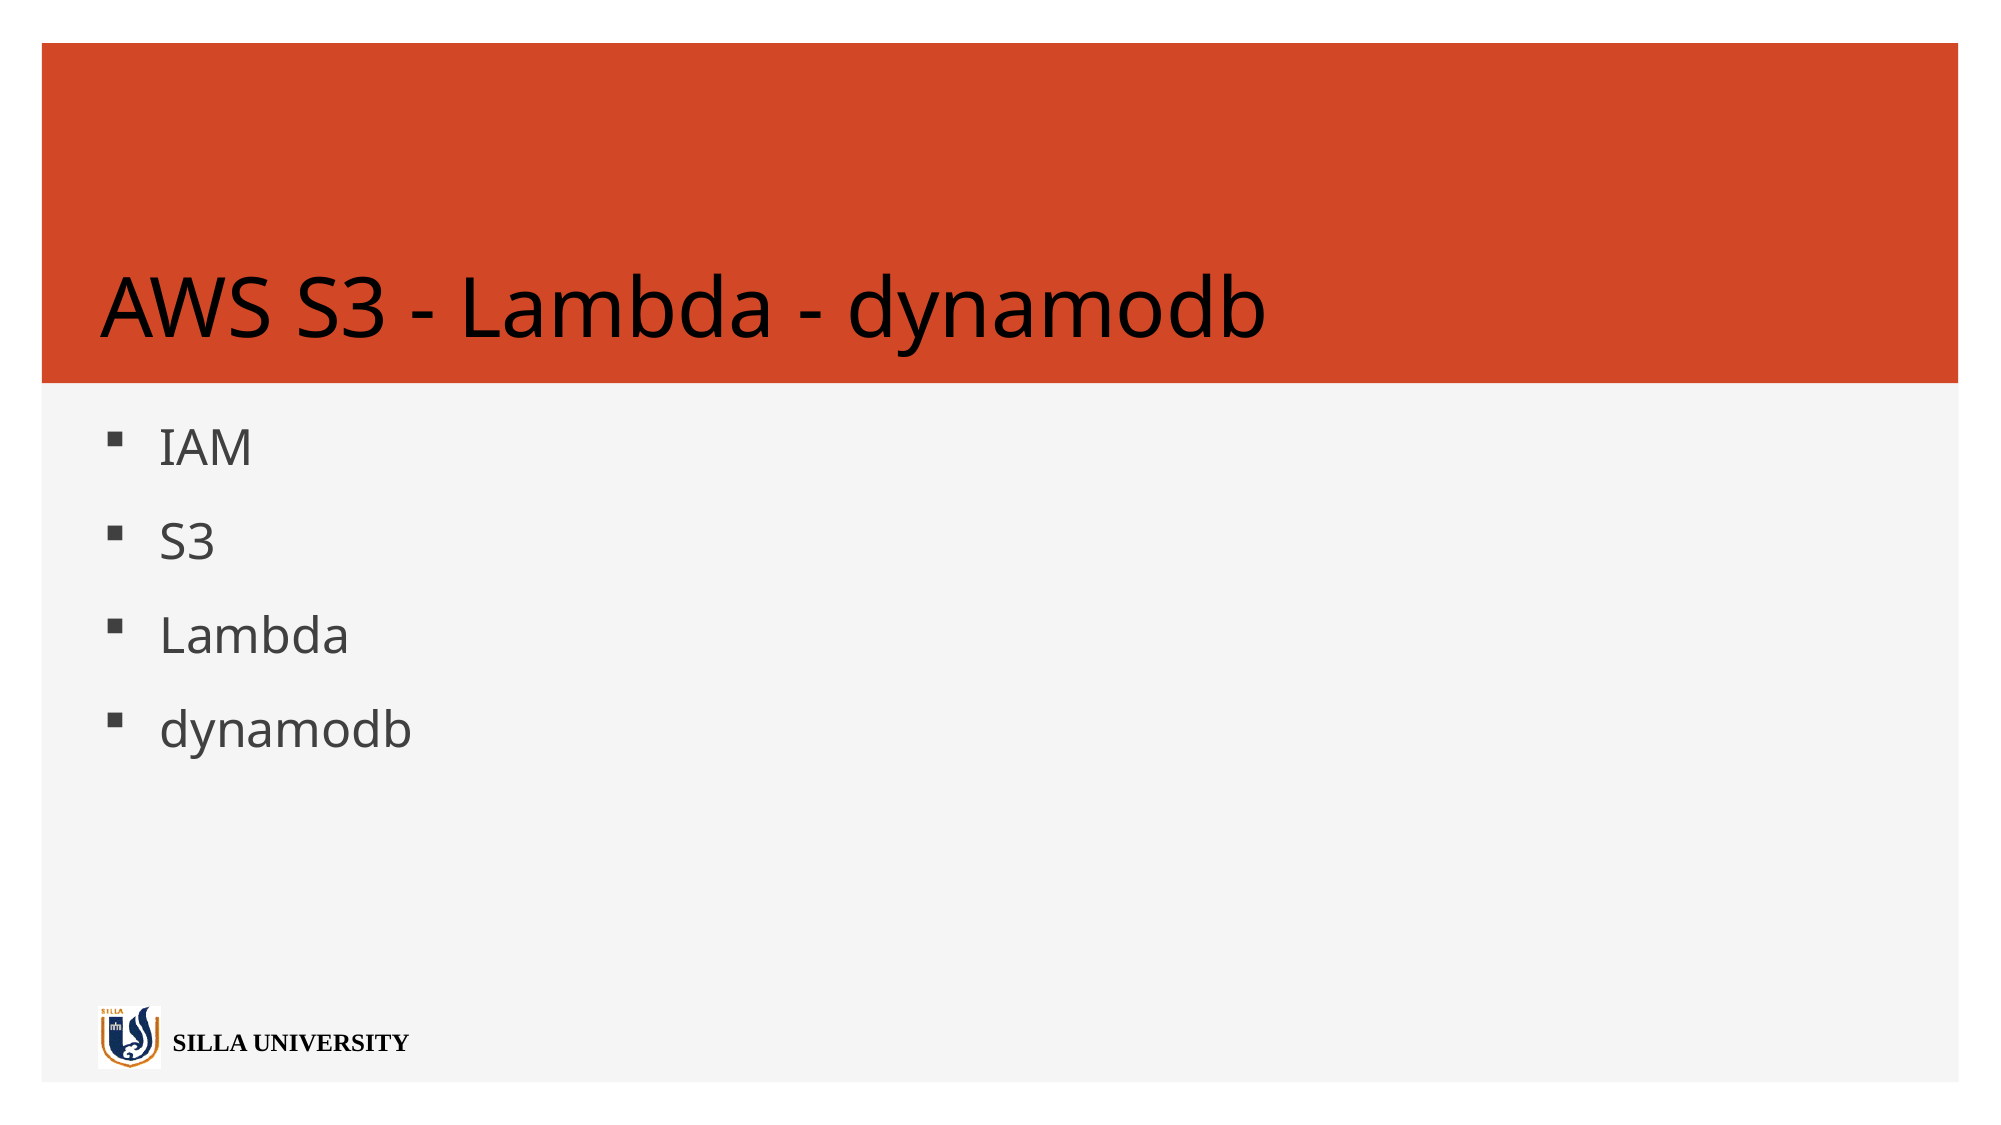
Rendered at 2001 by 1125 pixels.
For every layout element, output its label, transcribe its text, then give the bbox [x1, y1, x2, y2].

list IAM S3 Lambda dynamodb [88, 420, 1638, 1073]
title AWS S3 - Lambda - dynamodb [85, 251, 1747, 357]
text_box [98, 1006, 432, 1069]
